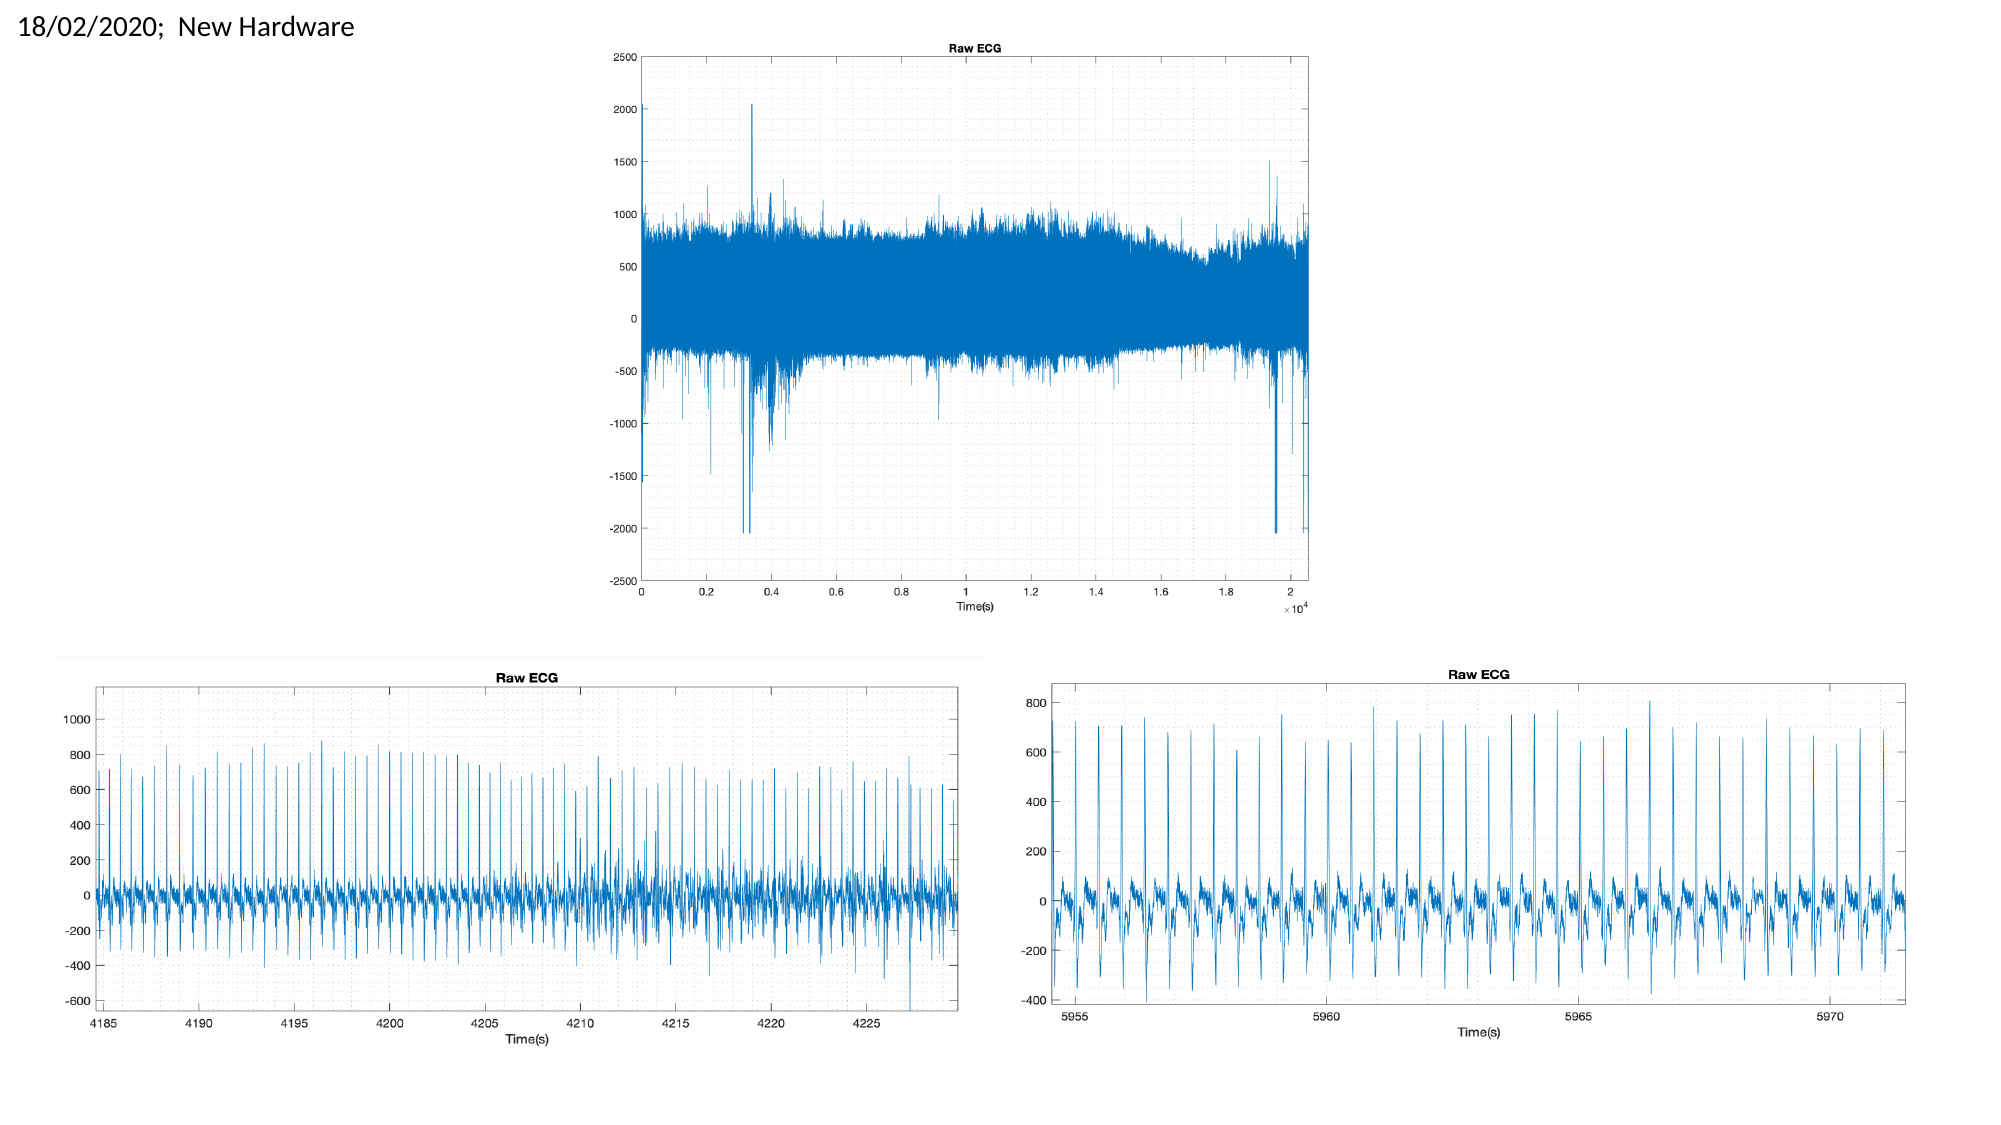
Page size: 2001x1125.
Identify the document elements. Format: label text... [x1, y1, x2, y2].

text_box 18/02/2020; New Hardware [2, 0, 371, 50]
picture [590, 25, 1325, 627]
picture [52, 656, 983, 1052]
picture [1017, 662, 1922, 1046]
